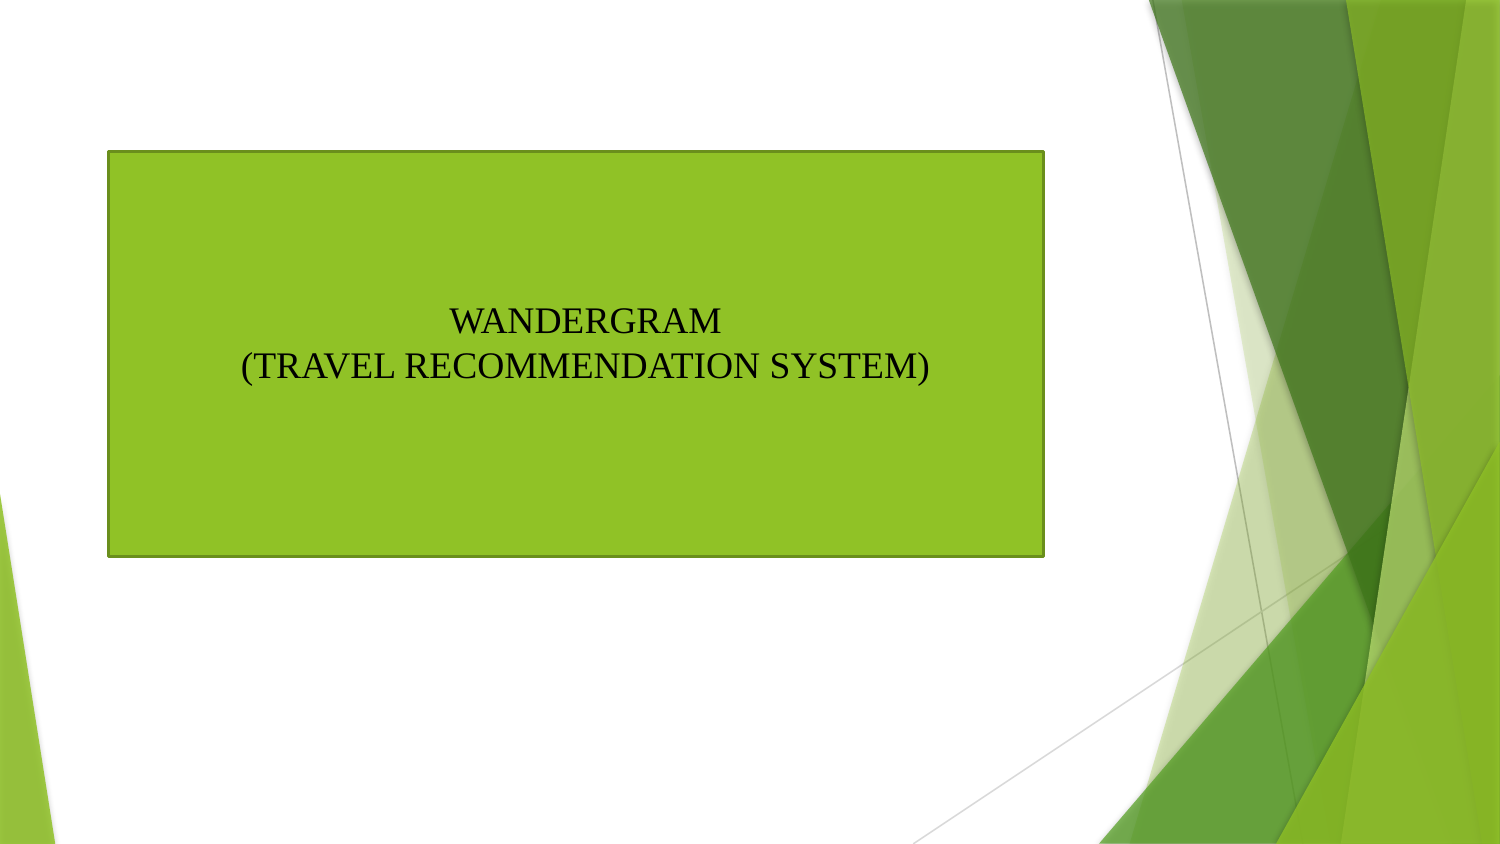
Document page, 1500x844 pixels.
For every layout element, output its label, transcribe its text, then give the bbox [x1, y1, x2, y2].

text_box WANDERGRAM (TRAVEL RECOMMENDATION SYSTEM) [168, 288, 1003, 393]
text_box [52, 18, 1470, 58]
text_box [52, 72, 1403, 822]
text_box [107, 150, 1045, 558]
